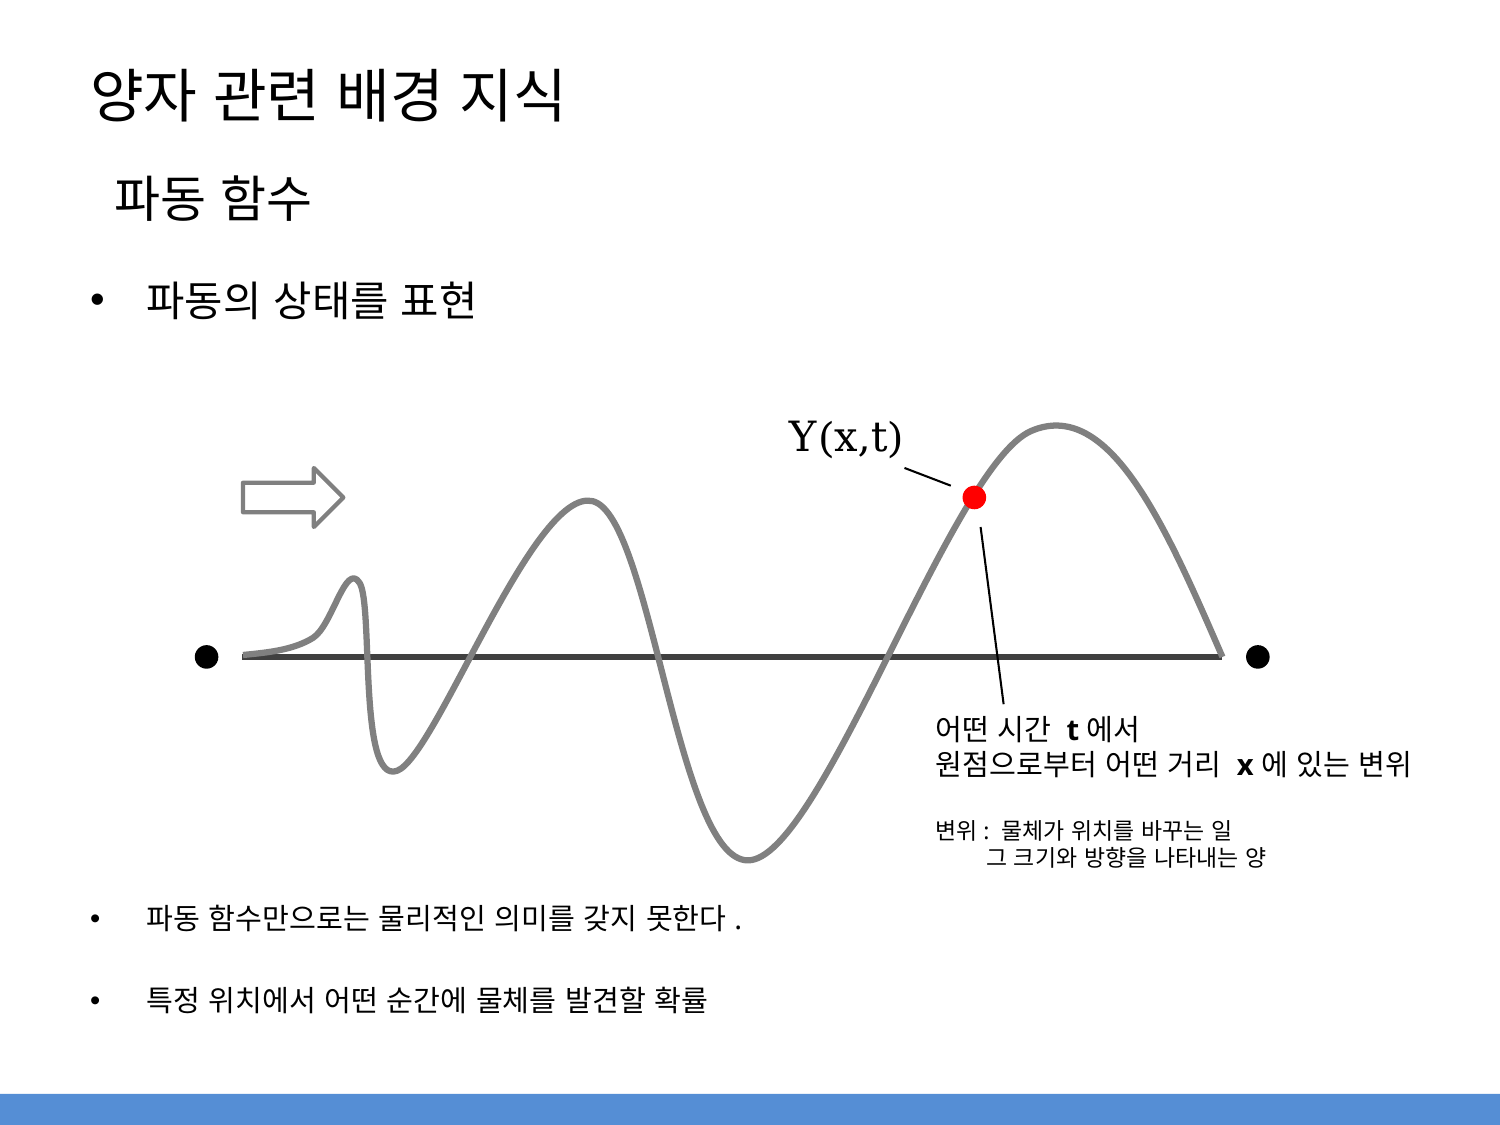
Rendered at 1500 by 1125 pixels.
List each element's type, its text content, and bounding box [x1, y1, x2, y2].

text_box [659, 665, 885, 862]
text_box Y(x,t) [761, 402, 933, 468]
text_box 파동 함수만으로는 물리적인 의미를 갖지 못한다. 특정 위치에서 어떤 순간에 물체를 발견할 확률 [74, 893, 1425, 1047]
text_box [366, 665, 467, 773]
text_box [960, 483, 989, 512]
text_box [0, 1092, 1500, 1125]
text_box [242, 499, 756, 656]
text_box 파동 함수 [100, 159, 467, 235]
text_box [240, 466, 346, 529]
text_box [980, 526, 1004, 705]
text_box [904, 467, 951, 486]
title 양자 관련 배경 지식 [75, 0, 1425, 188]
text_box [1243, 643, 1272, 671]
text_box 어떤 시간 t에서 원점으로부터 어떤 거리 x에 있는 변위 변위: 물체가 위치를 바꾸는 일 그 크기와 방향을 나타내는 양 [920, 704, 1428, 879]
text_box [887, 424, 1224, 657]
text_box [192, 643, 221, 671]
list 파동의 상태를 표현 [75, 267, 1425, 362]
